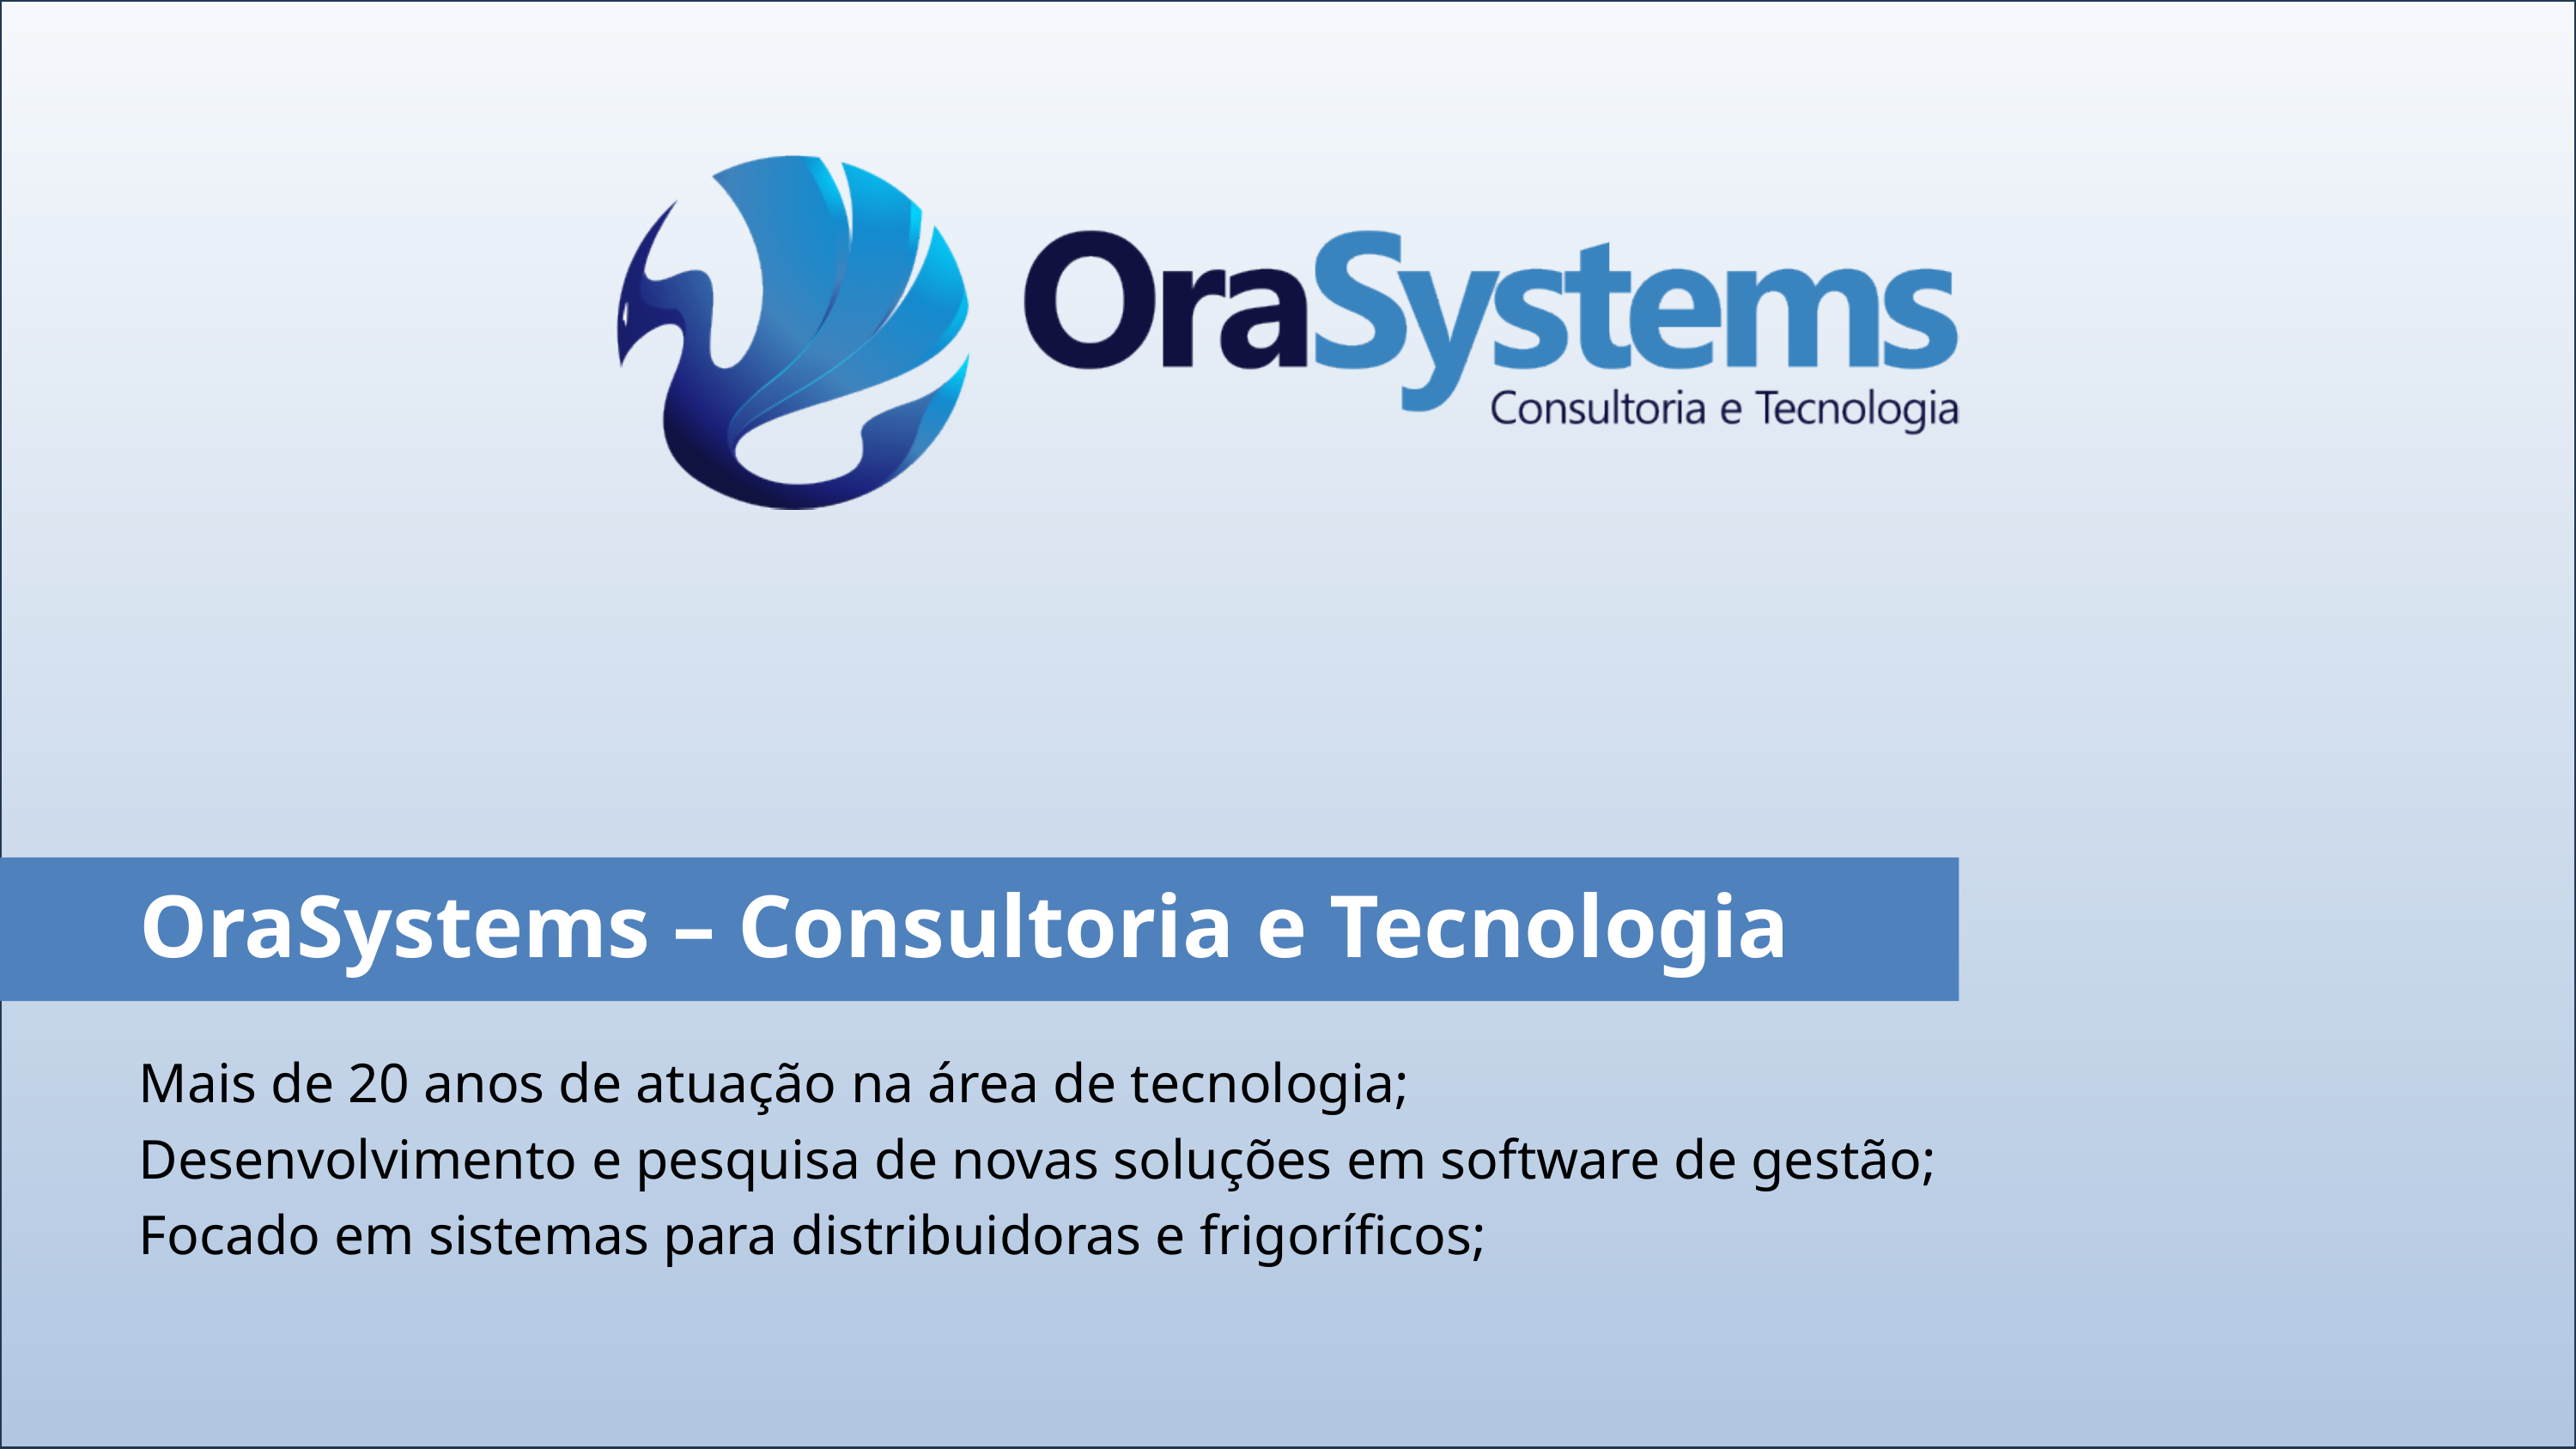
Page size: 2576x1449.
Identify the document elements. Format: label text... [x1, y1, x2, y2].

text_box [0, 856, 1961, 1003]
text_box Mais de 20 anos de atuação na área de tecnologia; Desenvolvimento e pesquisa de novas soluções em software de gestão; Focado em sistemas para distribuidoras e frigoríficos; [119, 1046, 2457, 1428]
picture [617, 155, 1959, 510]
text_box [0, 0, 2576, 1449]
text_box OraSystems – Consultoria e Tecnologia [119, 872, 1929, 986]
